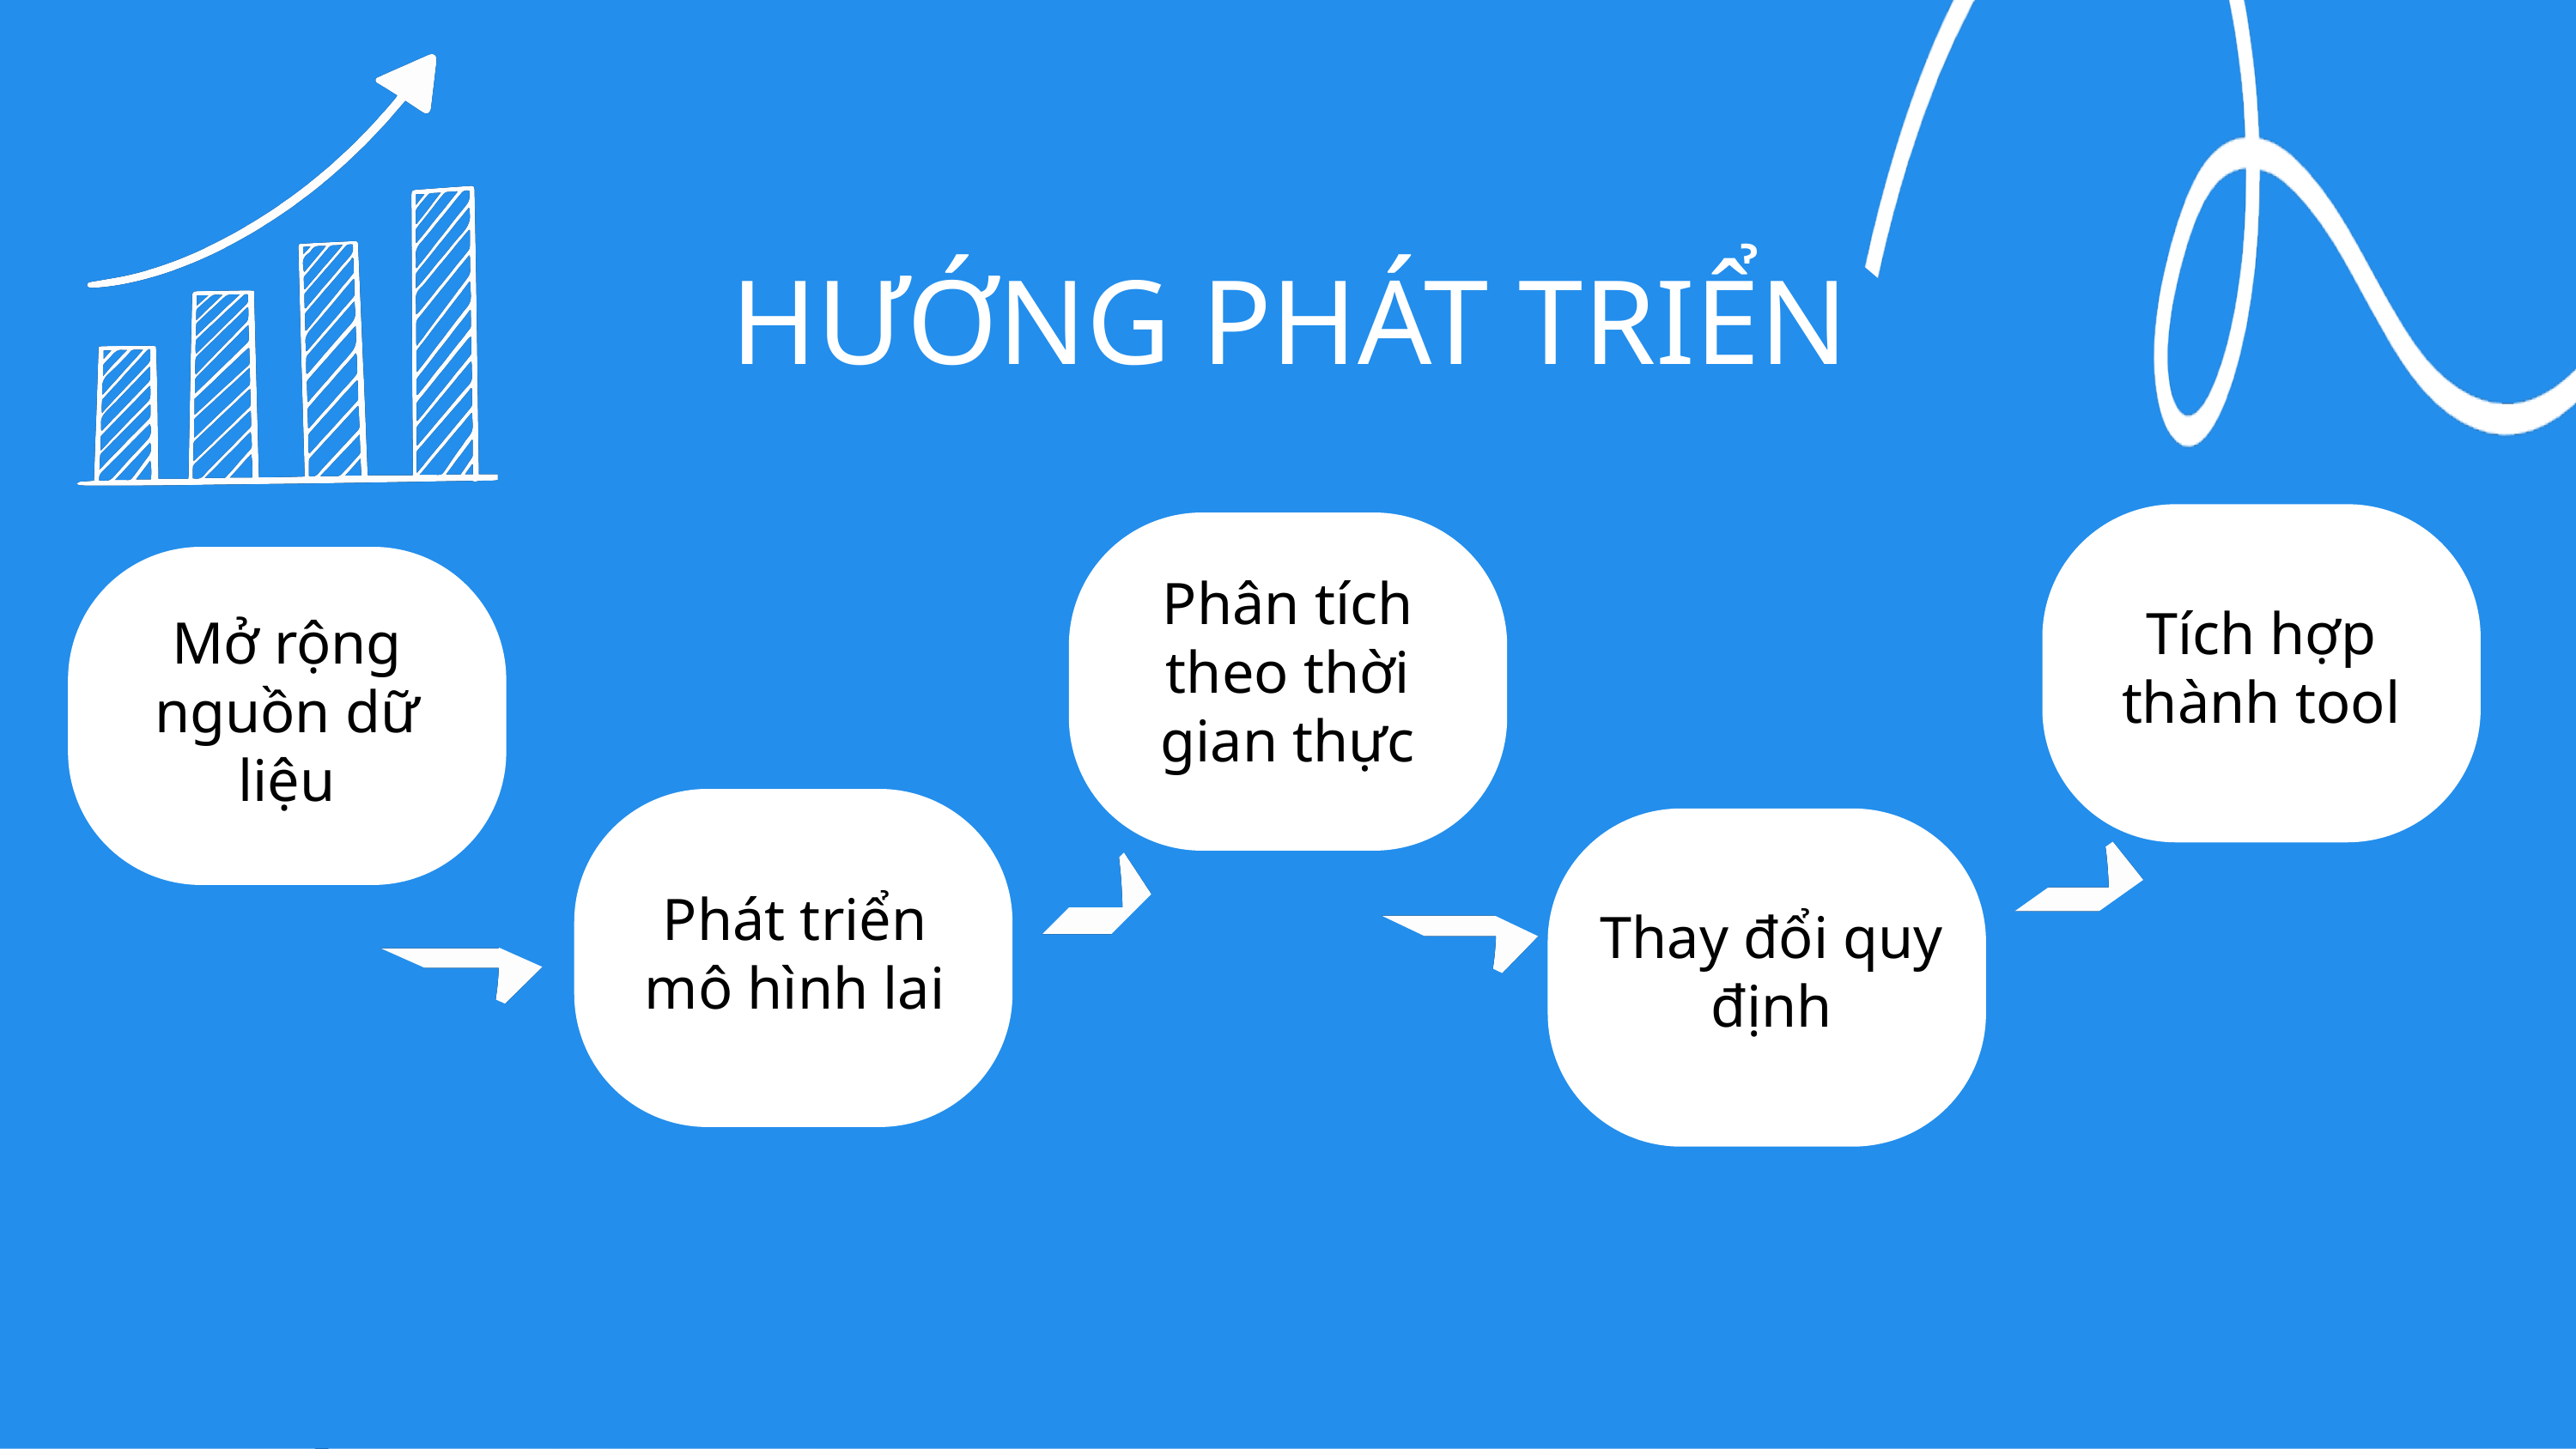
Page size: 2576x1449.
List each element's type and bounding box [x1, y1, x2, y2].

text_box [0, 0, 2576, 1449]
text_box [1547, 808, 1987, 1147]
text_box [67, 546, 507, 886]
text_box [574, 788, 1013, 1128]
text_box [2042, 504, 2482, 843]
text_box [1068, 512, 1508, 852]
